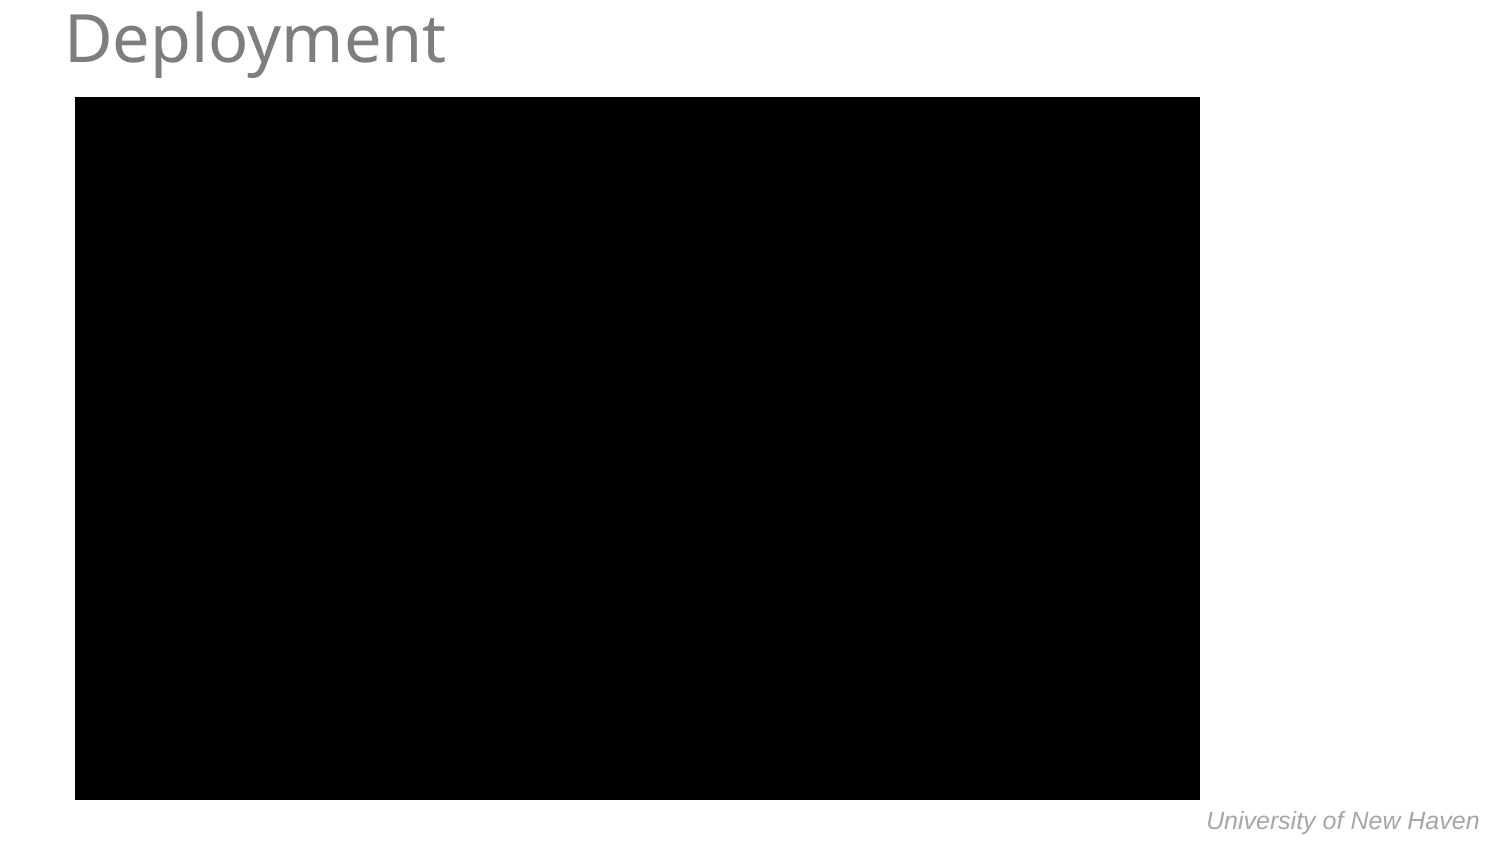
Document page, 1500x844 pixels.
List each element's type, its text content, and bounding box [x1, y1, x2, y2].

title Deployment [64, 0, 1436, 77]
text_box University of New Haven [1037, 797, 1500, 828]
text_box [74, 96, 1201, 801]
